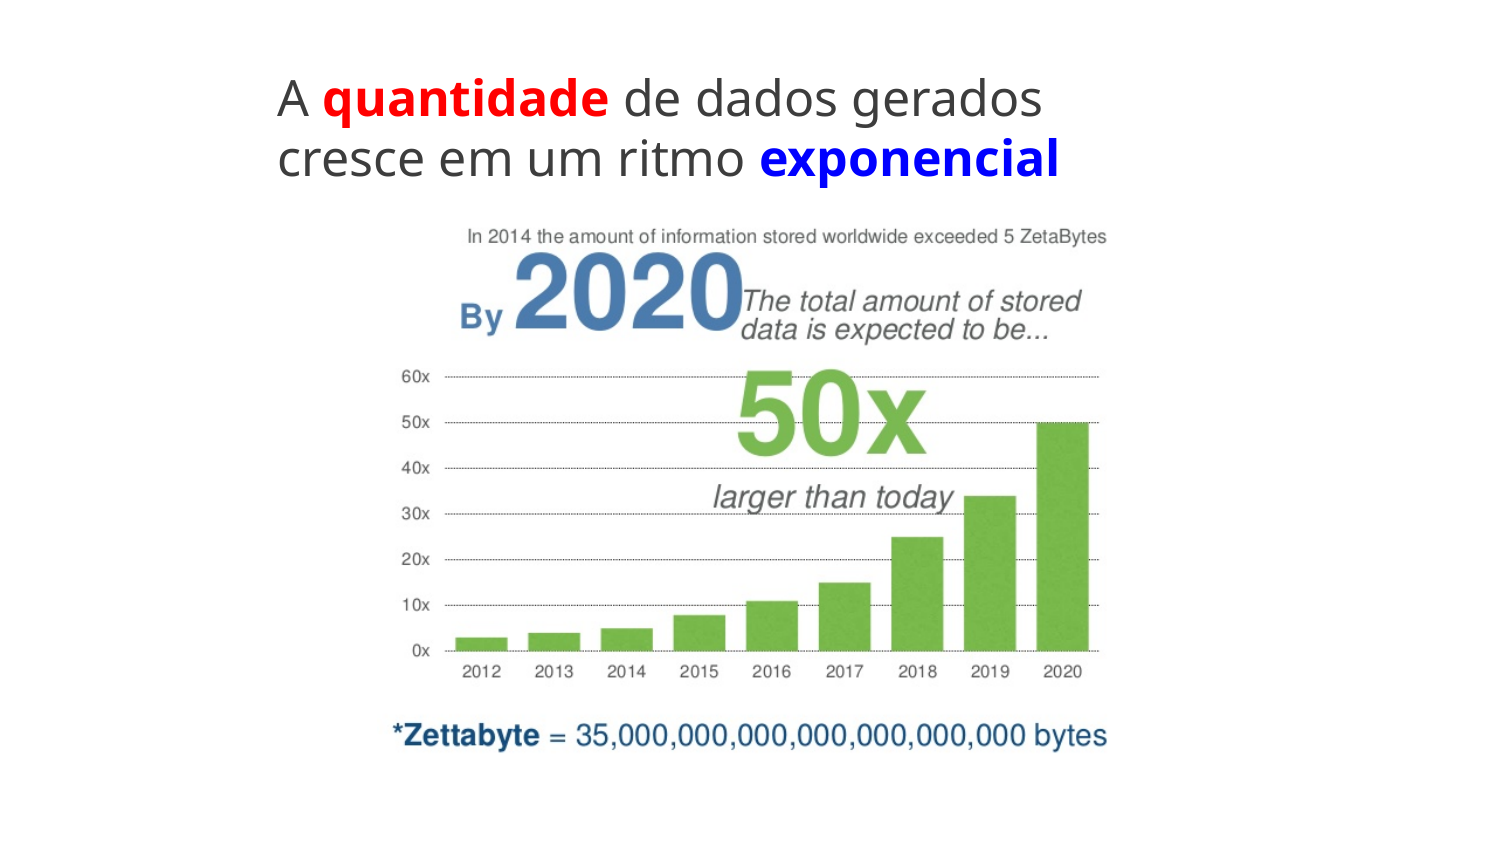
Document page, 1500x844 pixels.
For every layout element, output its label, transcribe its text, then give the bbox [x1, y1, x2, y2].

text_box A quantidade de dados gerados cresce em um ritmo exponencial [262, 58, 1114, 194]
picture [376, 208, 1124, 770]
